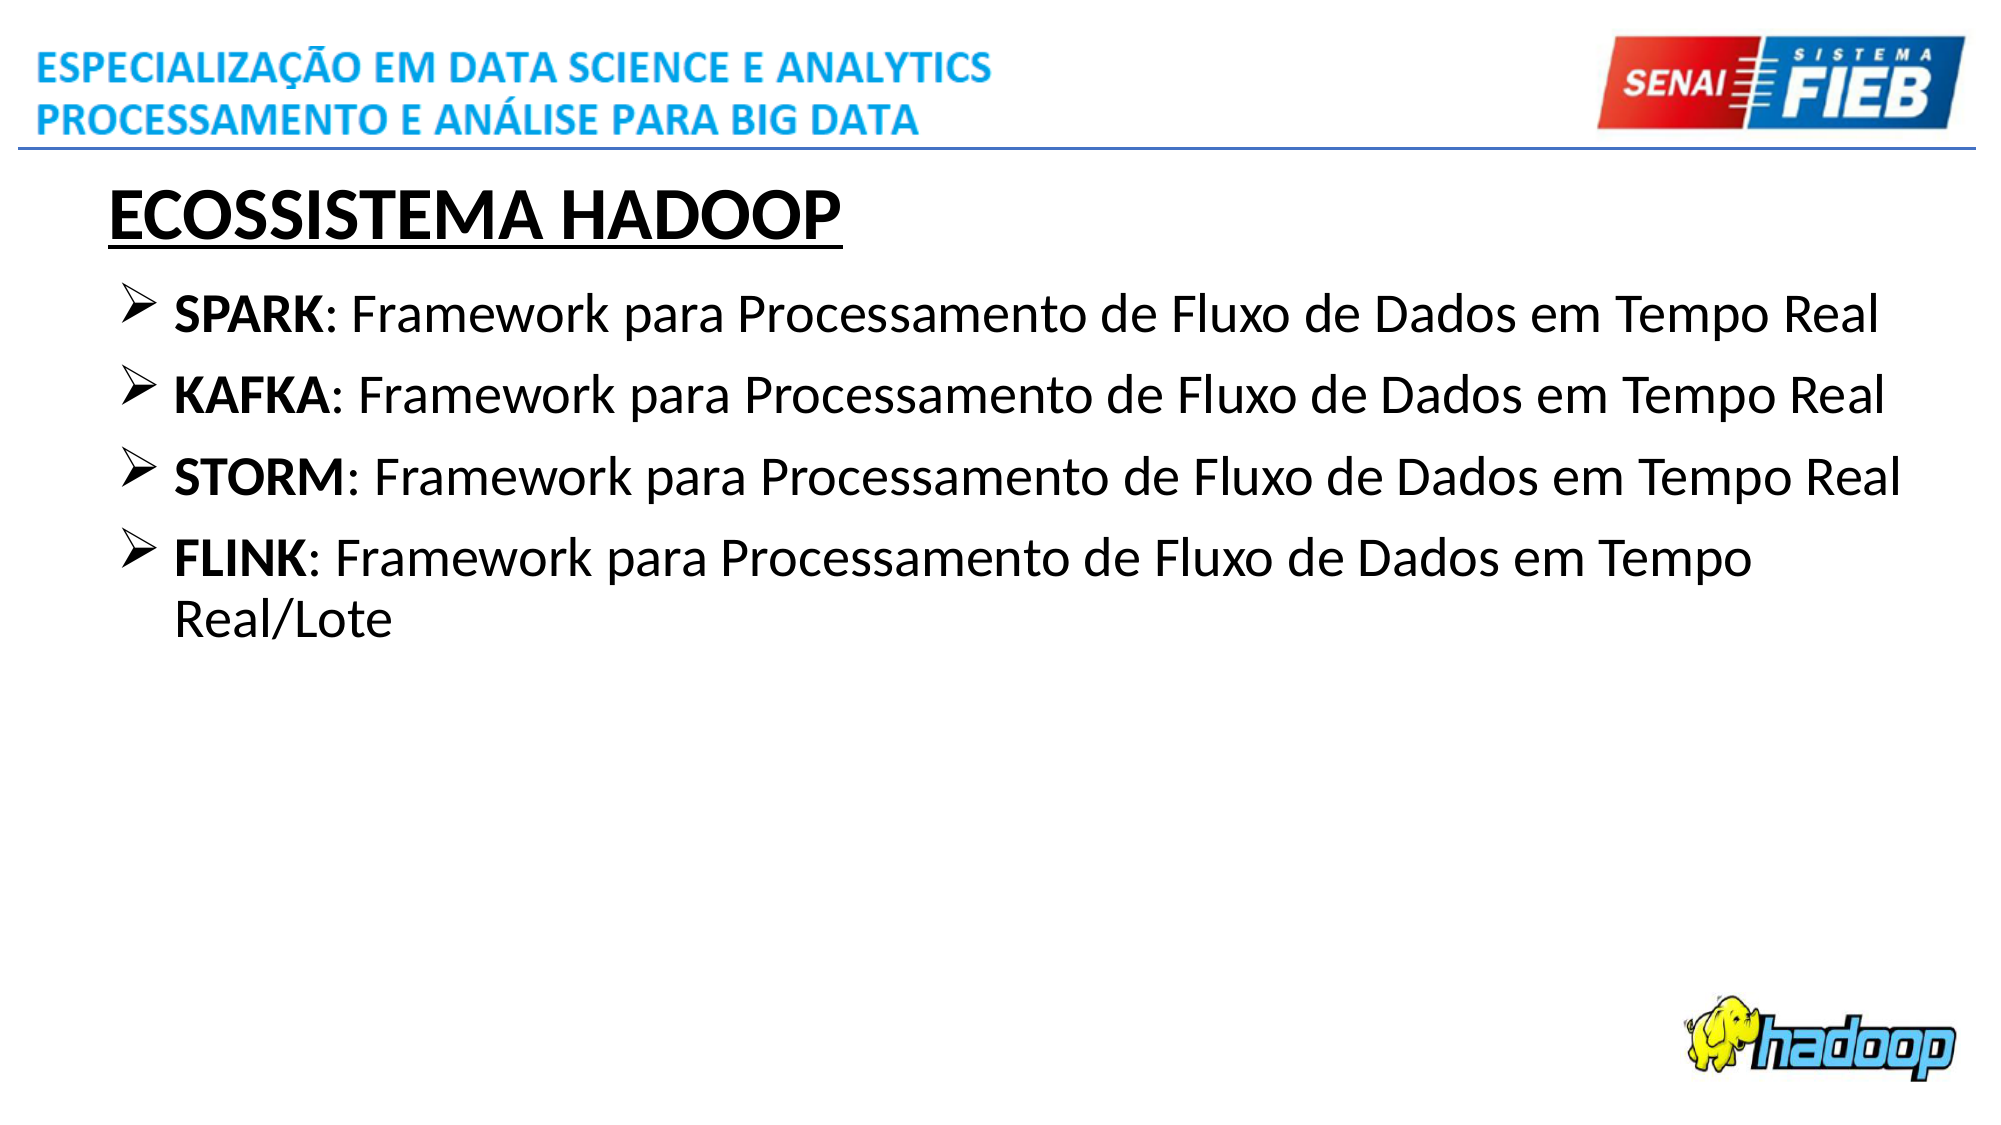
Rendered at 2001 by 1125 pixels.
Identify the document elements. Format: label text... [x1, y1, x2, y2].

text_box ECOSSISTEMA HADOOP [93, 157, 1226, 263]
text_box SPARK: Framework para Processamento de Fluxo de Dados em Tempo Real KAFKA: Framework para Processamento de Fluxo de Dados em Tempo Real STORM: Framework para Processamento de Fluxo de Dados em Tempo Real FLINK: Framework para Processamento de Fluxo de Dados em Tempo Real/Lote [102, 276, 2000, 1112]
picture [32, 95, 922, 143]
picture [32, 46, 995, 89]
picture [1587, 13, 1976, 145]
picture [1680, 990, 1961, 1086]
